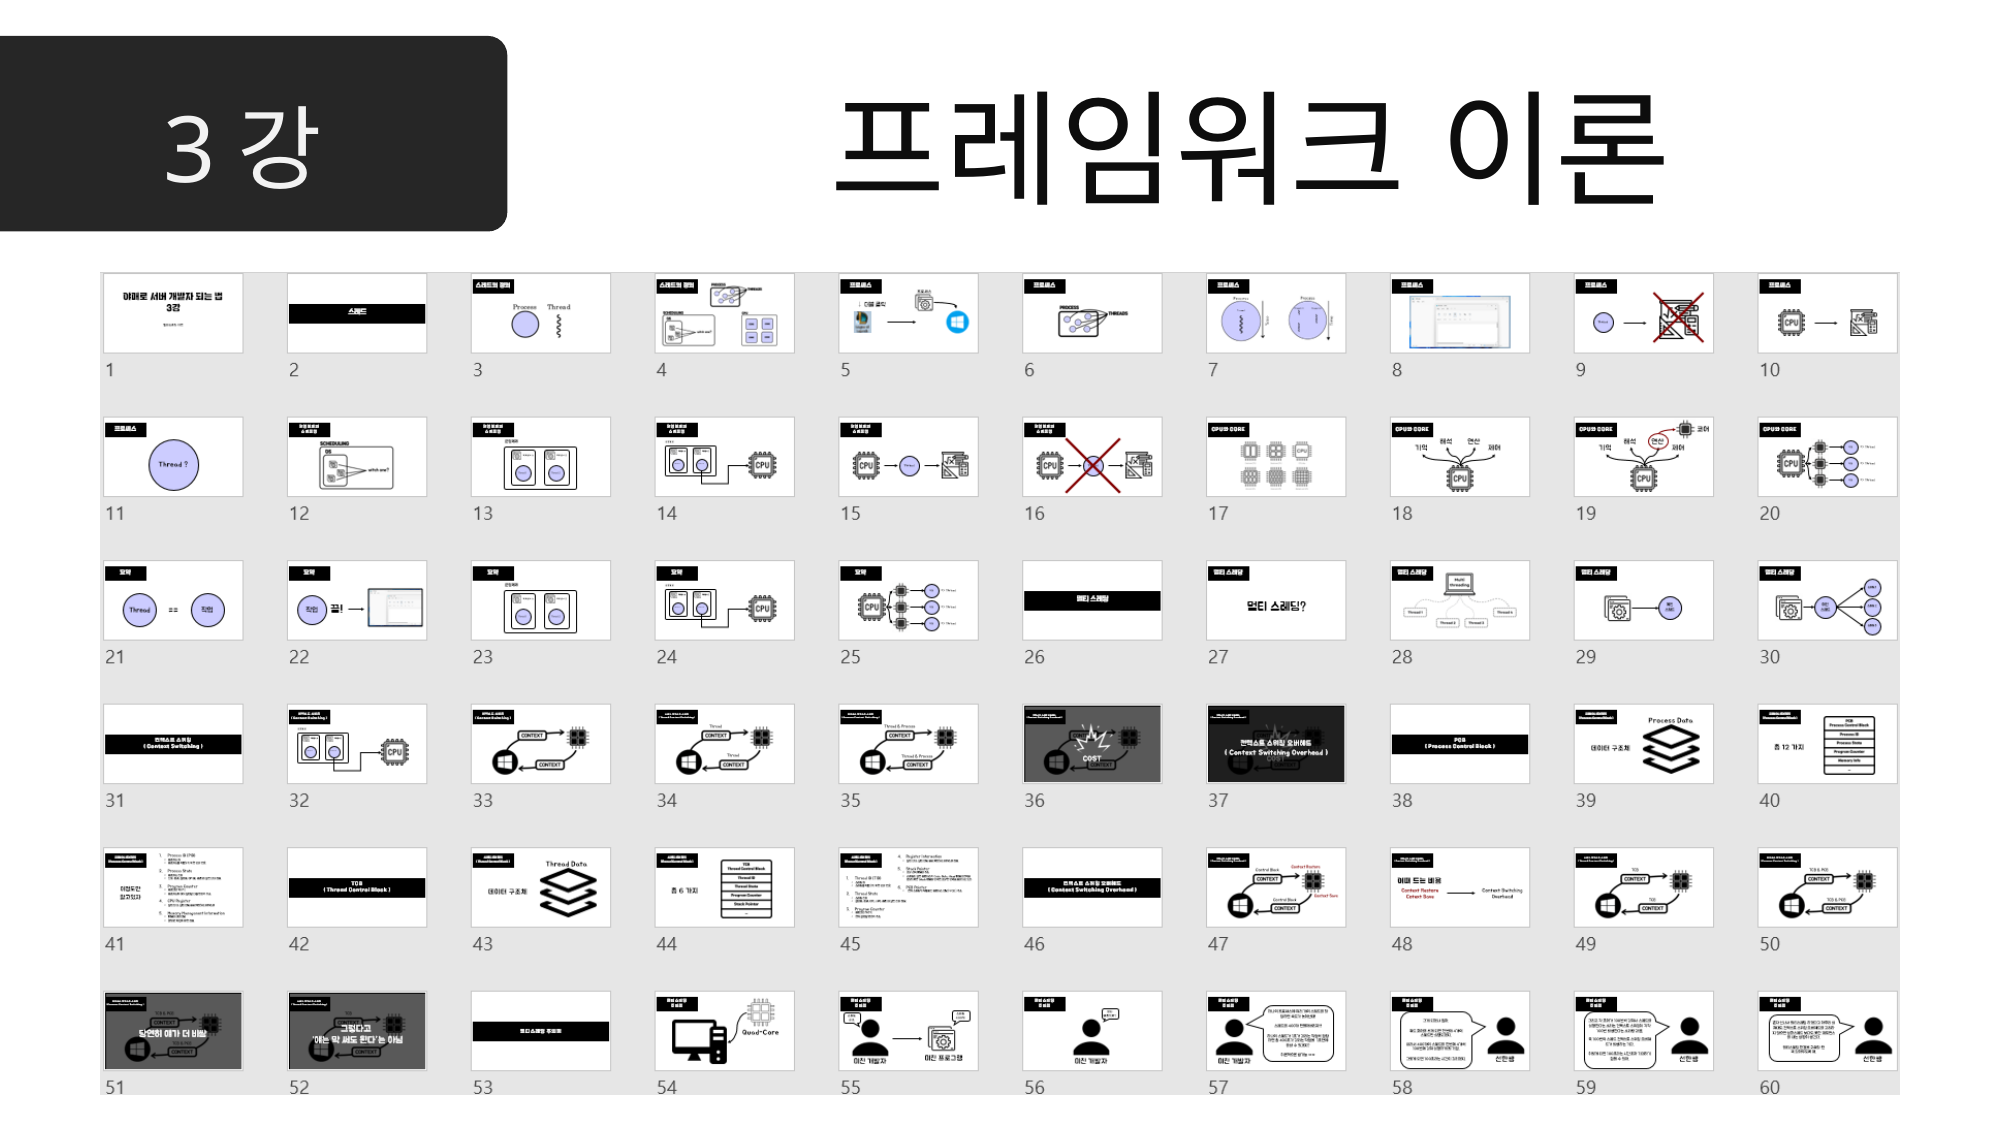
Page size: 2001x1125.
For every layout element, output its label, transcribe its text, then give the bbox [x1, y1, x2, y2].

text_box 프레임워크 이론 [716, 62, 1784, 228]
picture [100, 272, 1900, 1095]
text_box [0, 35, 508, 232]
